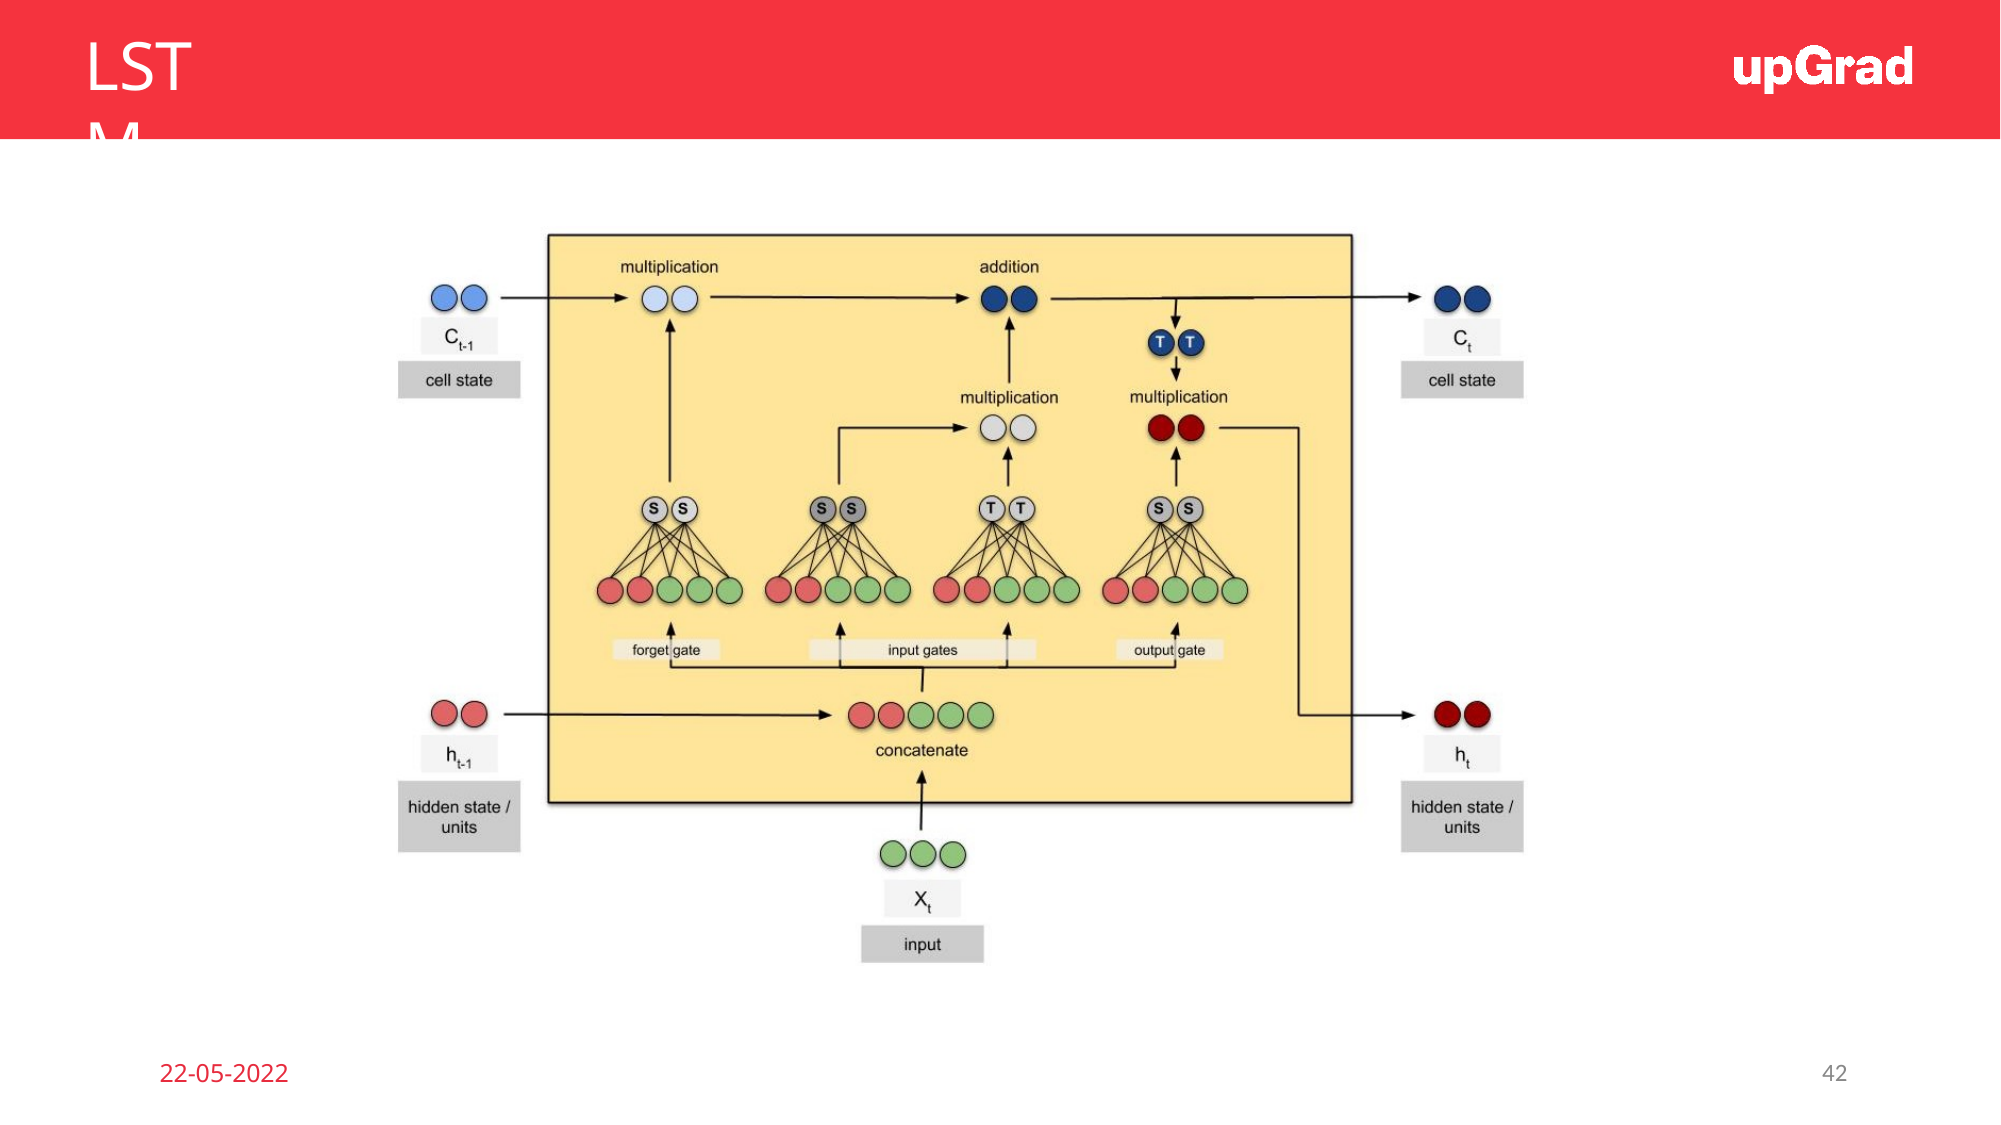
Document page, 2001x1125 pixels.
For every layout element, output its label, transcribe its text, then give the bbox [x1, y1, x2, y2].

text_box [396, 226, 1528, 966]
slide_number 42 [1815, 1060, 1854, 1125]
text_box 22-05-2022 [157, 1055, 290, 1088]
title LSTM [82, 21, 248, 212]
picture [1734, 45, 1913, 94]
